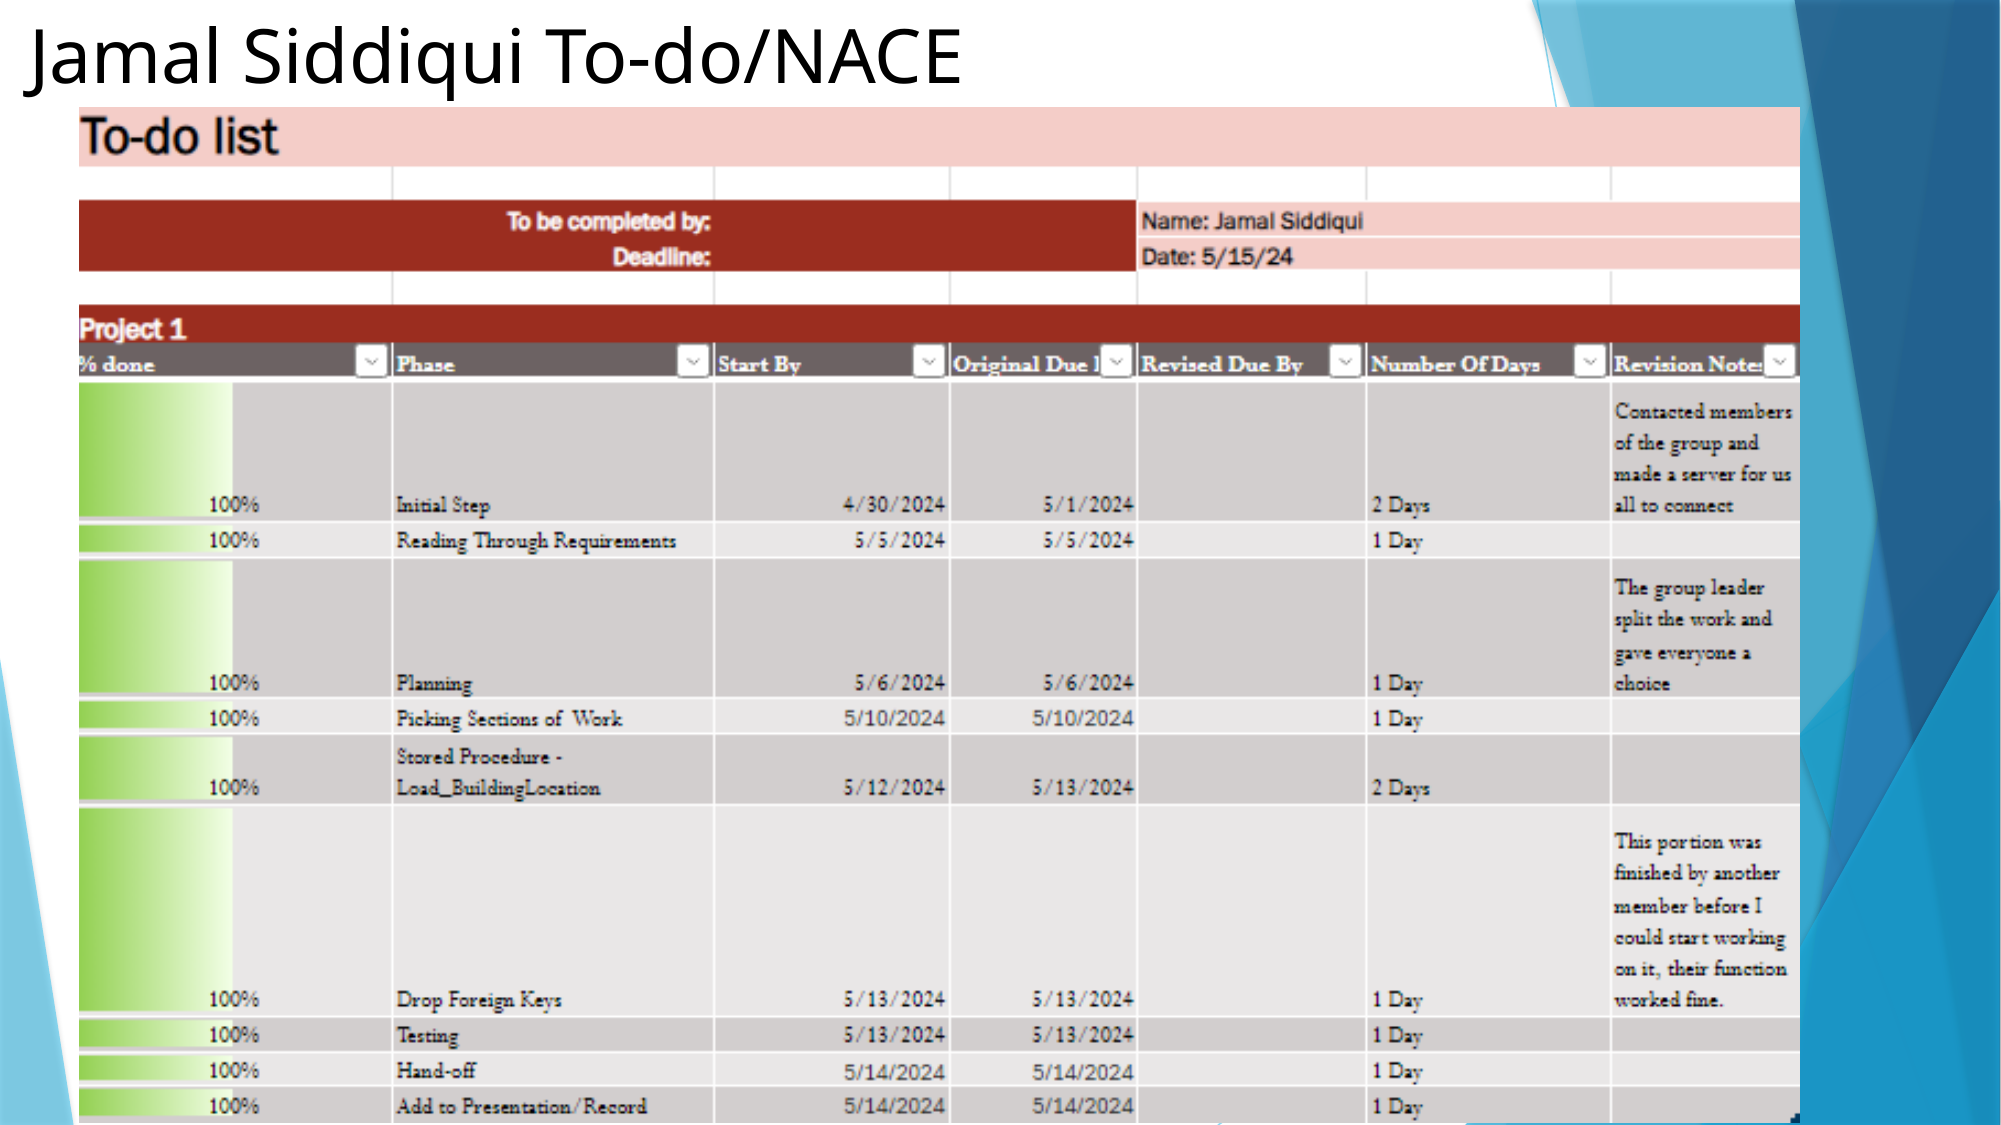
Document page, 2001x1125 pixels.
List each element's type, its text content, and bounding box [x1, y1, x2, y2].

title Jamal Siddiqui To-do/NACE [14, 0, 1988, 219]
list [79, 107, 1801, 1124]
